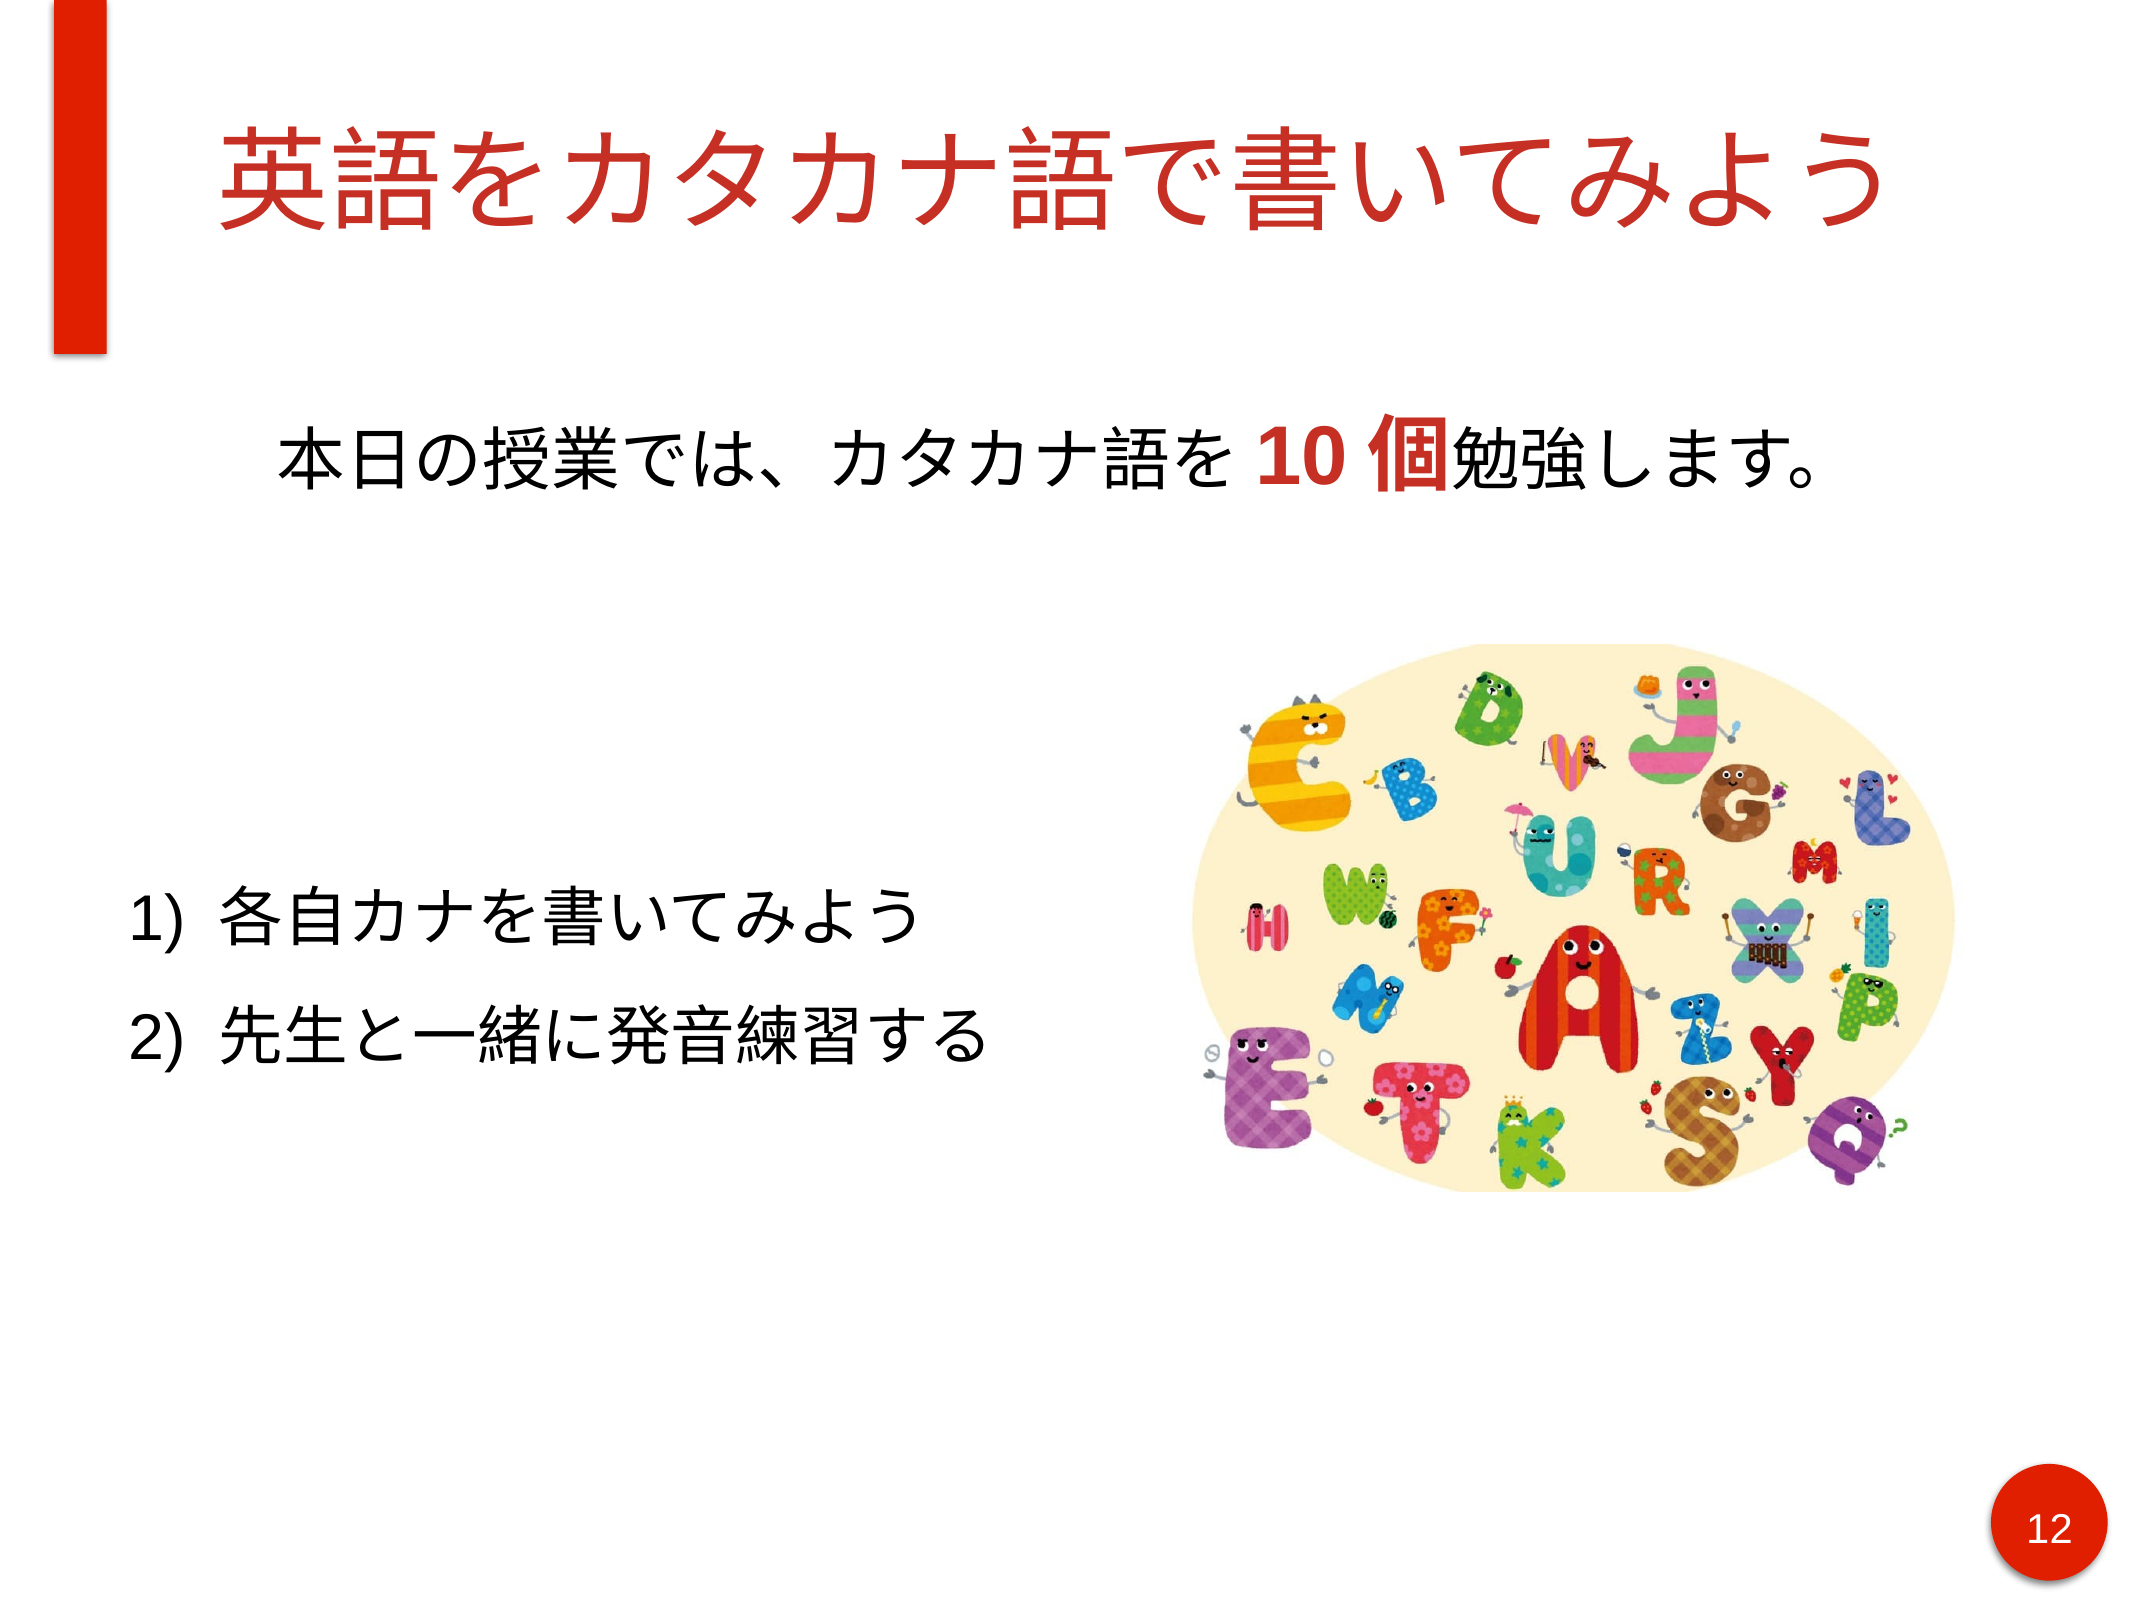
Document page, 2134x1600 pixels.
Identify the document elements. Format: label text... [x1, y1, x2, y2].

text_box 各自カナを書いてみよう 先生と一緒に発音練習する [120, 746, 1157, 1121]
picture [1162, 643, 1984, 1192]
slide_number 12 [2012, 1493, 2087, 1552]
title 英語をカタカナ語で書いてみよう [208, 11, 1927, 343]
list 本日の授業では、カタカナ語を10個勉強します。 [160, 393, 1973, 567]
